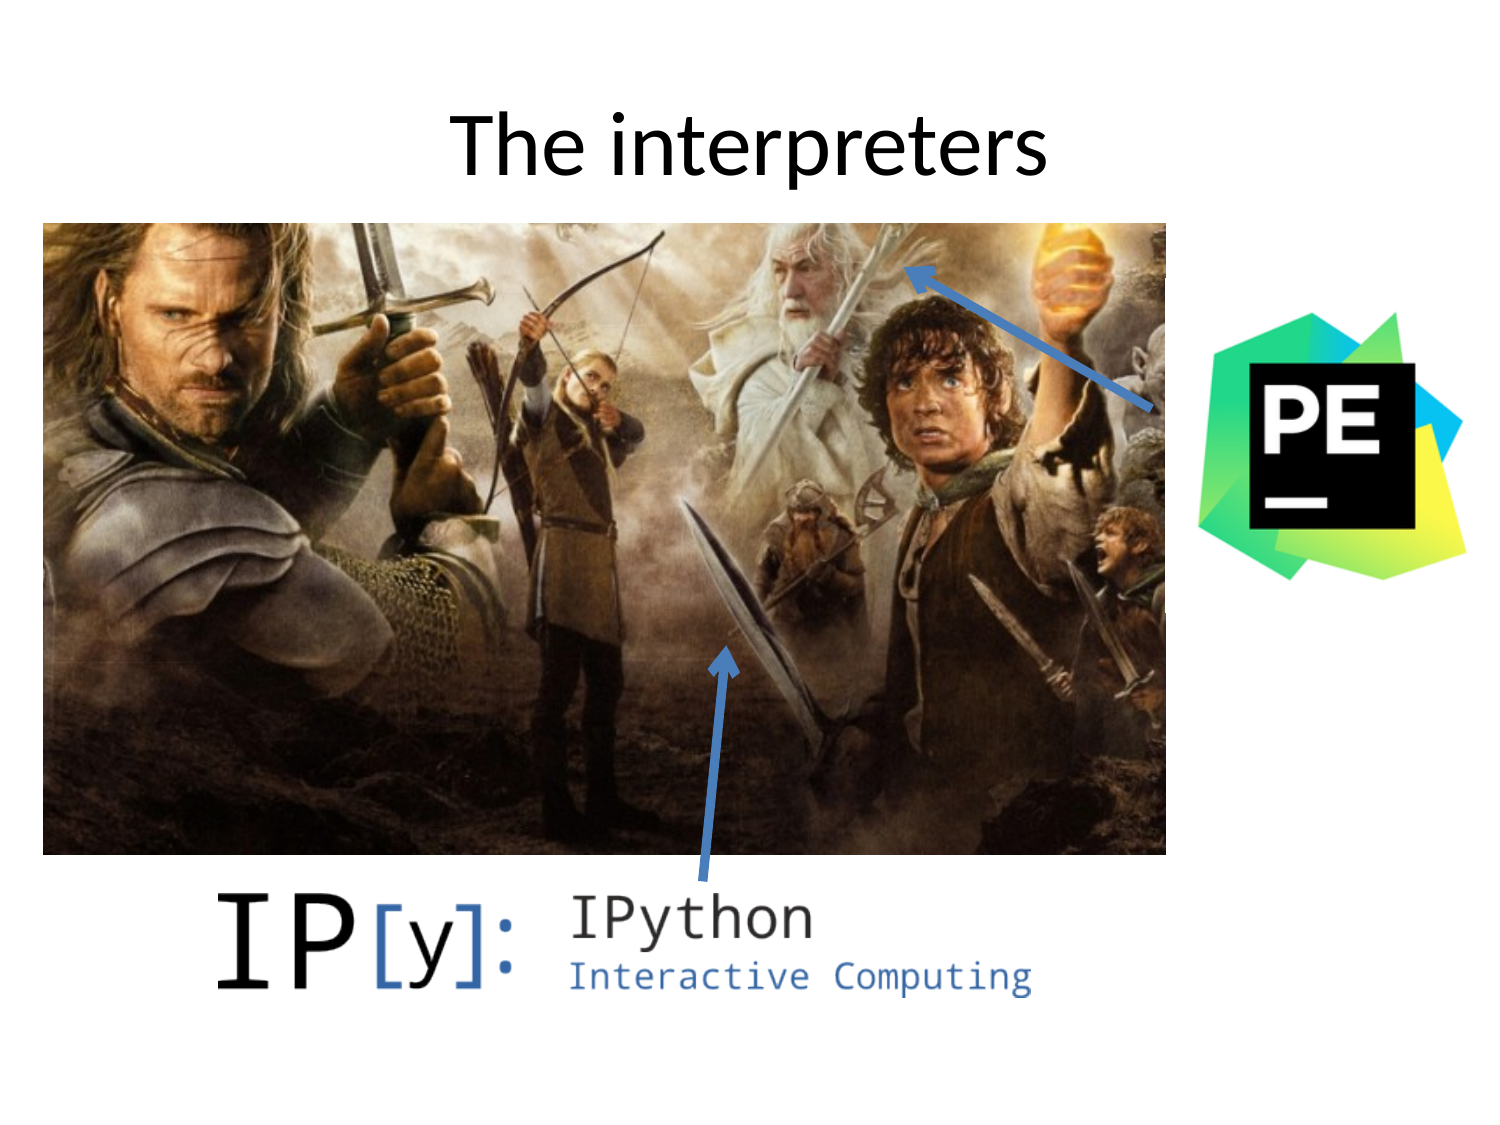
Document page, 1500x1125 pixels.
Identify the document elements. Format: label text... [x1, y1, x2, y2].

picture [218, 893, 1032, 999]
title The interpreters [75, 45, 1425, 233]
picture [42, 223, 1500, 856]
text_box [702, 644, 727, 882]
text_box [903, 266, 1152, 410]
